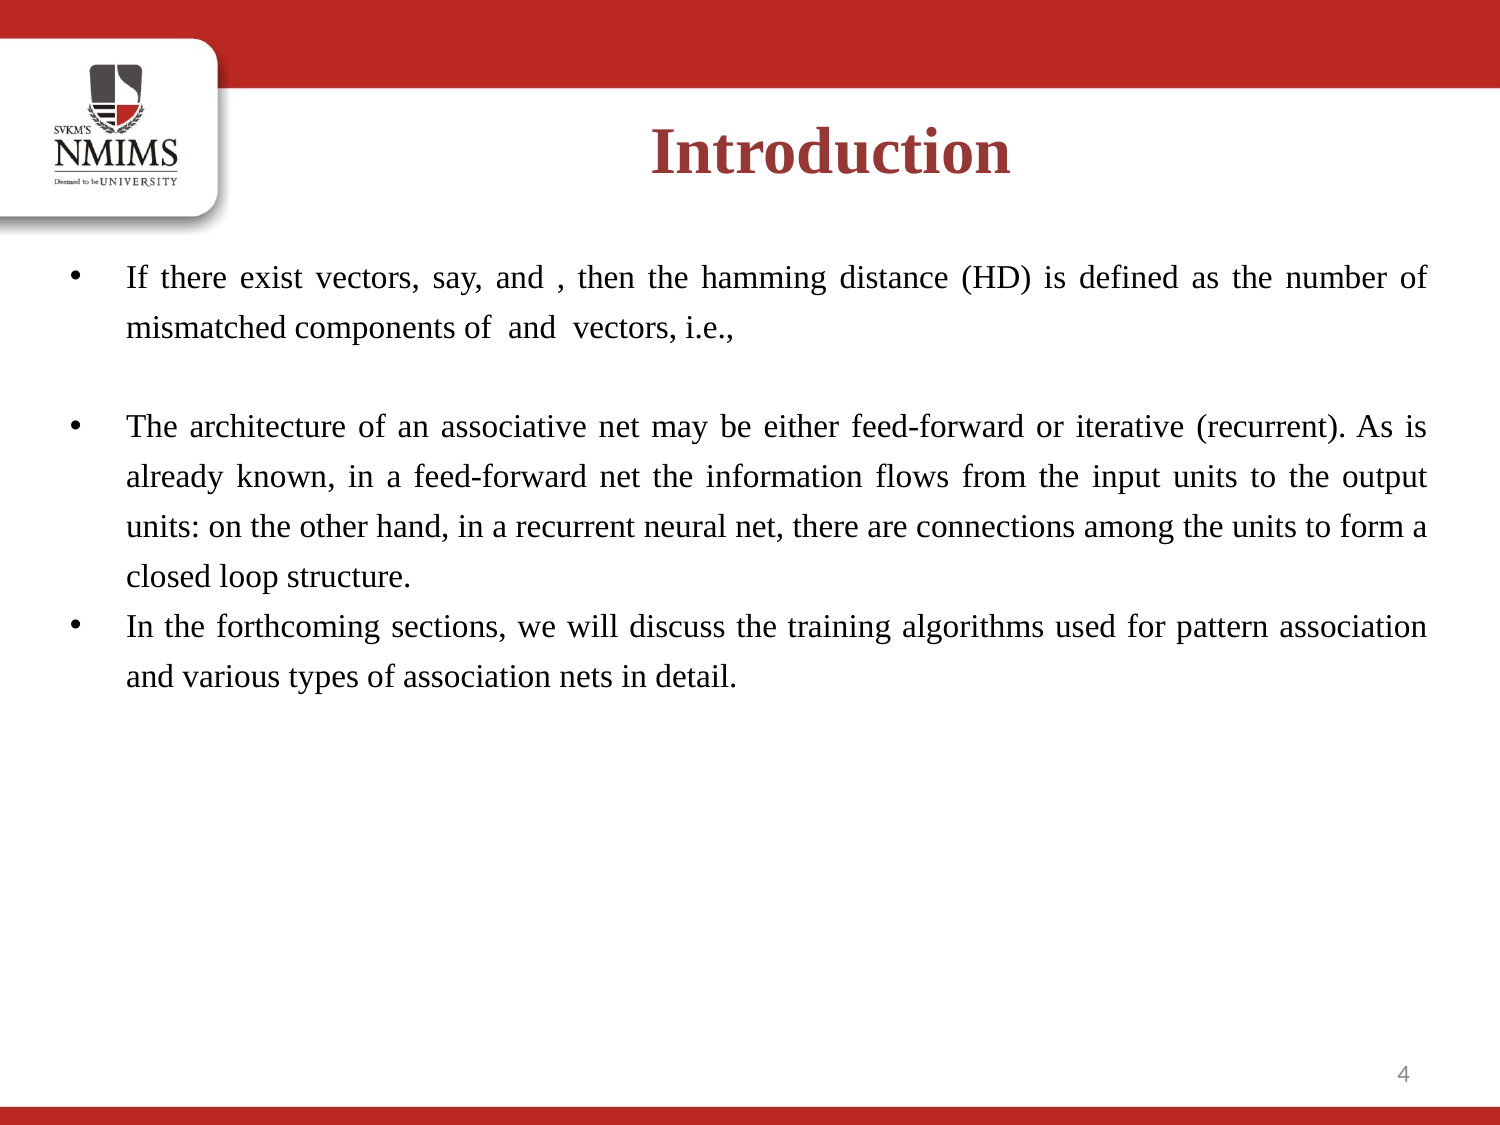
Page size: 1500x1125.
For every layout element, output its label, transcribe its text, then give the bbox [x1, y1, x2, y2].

picture [0, 0, 1500, 1125]
text_box Introduction [237, 99, 1425, 195]
slide_number 4 [1074, 1042, 1425, 1103]
